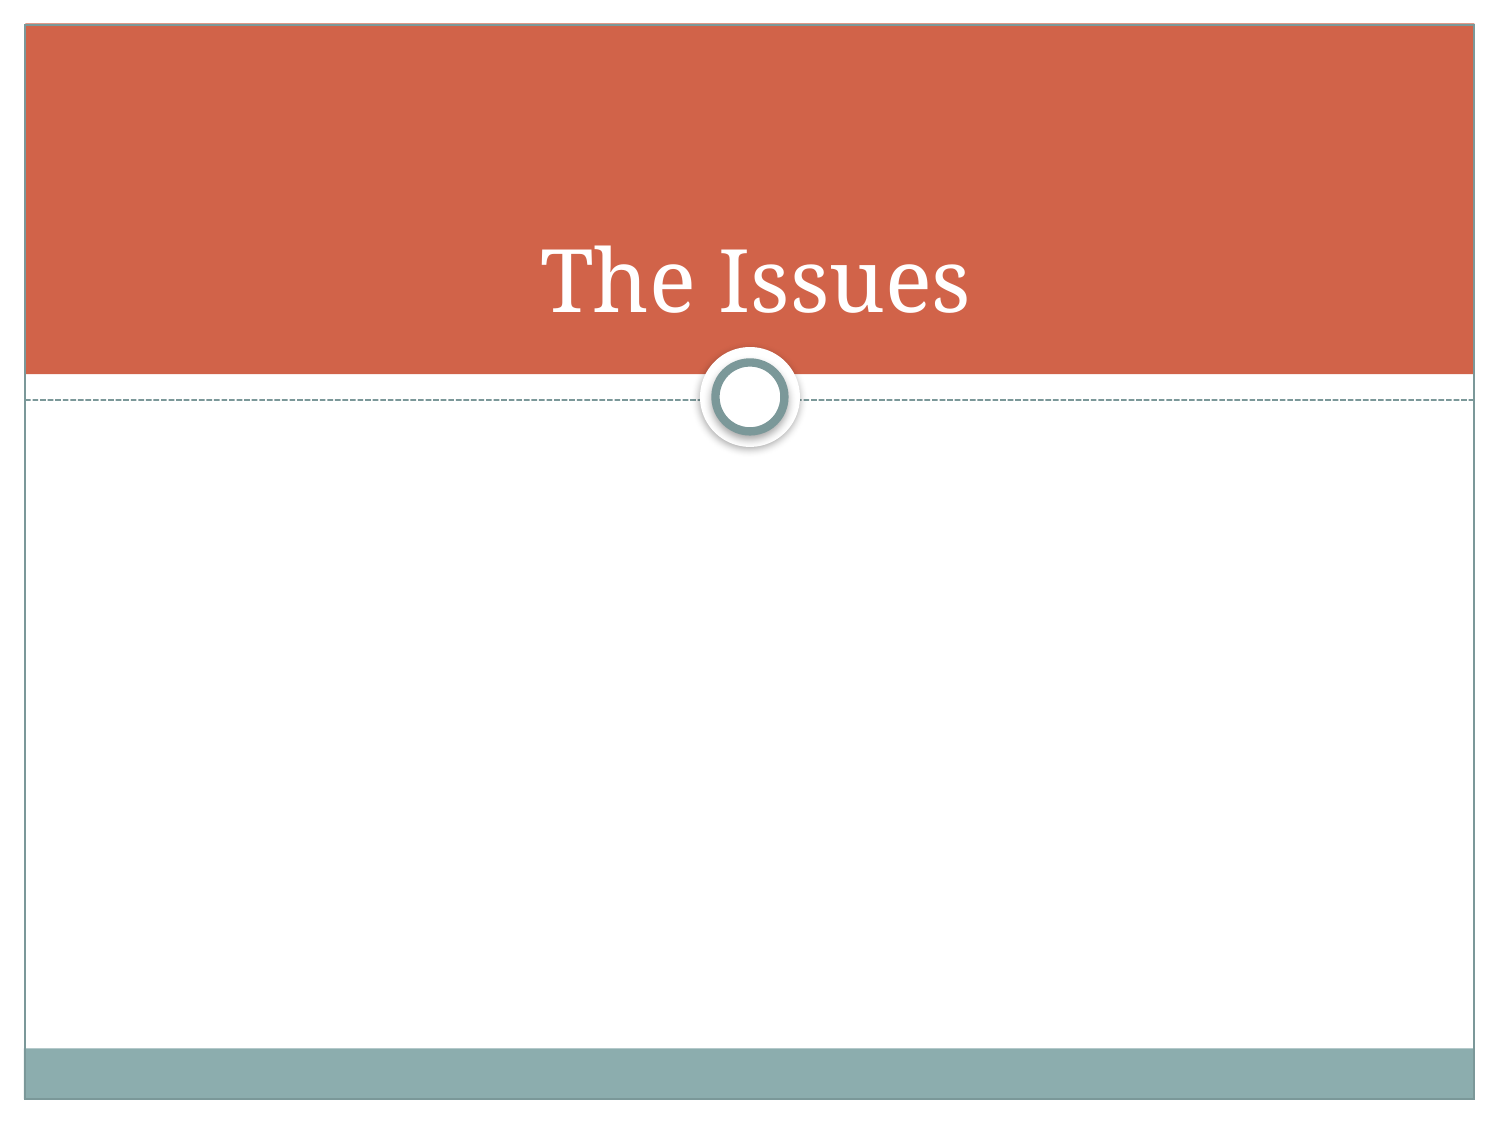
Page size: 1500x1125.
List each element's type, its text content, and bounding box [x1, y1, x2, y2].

title The Issues [118, 87, 1394, 338]
